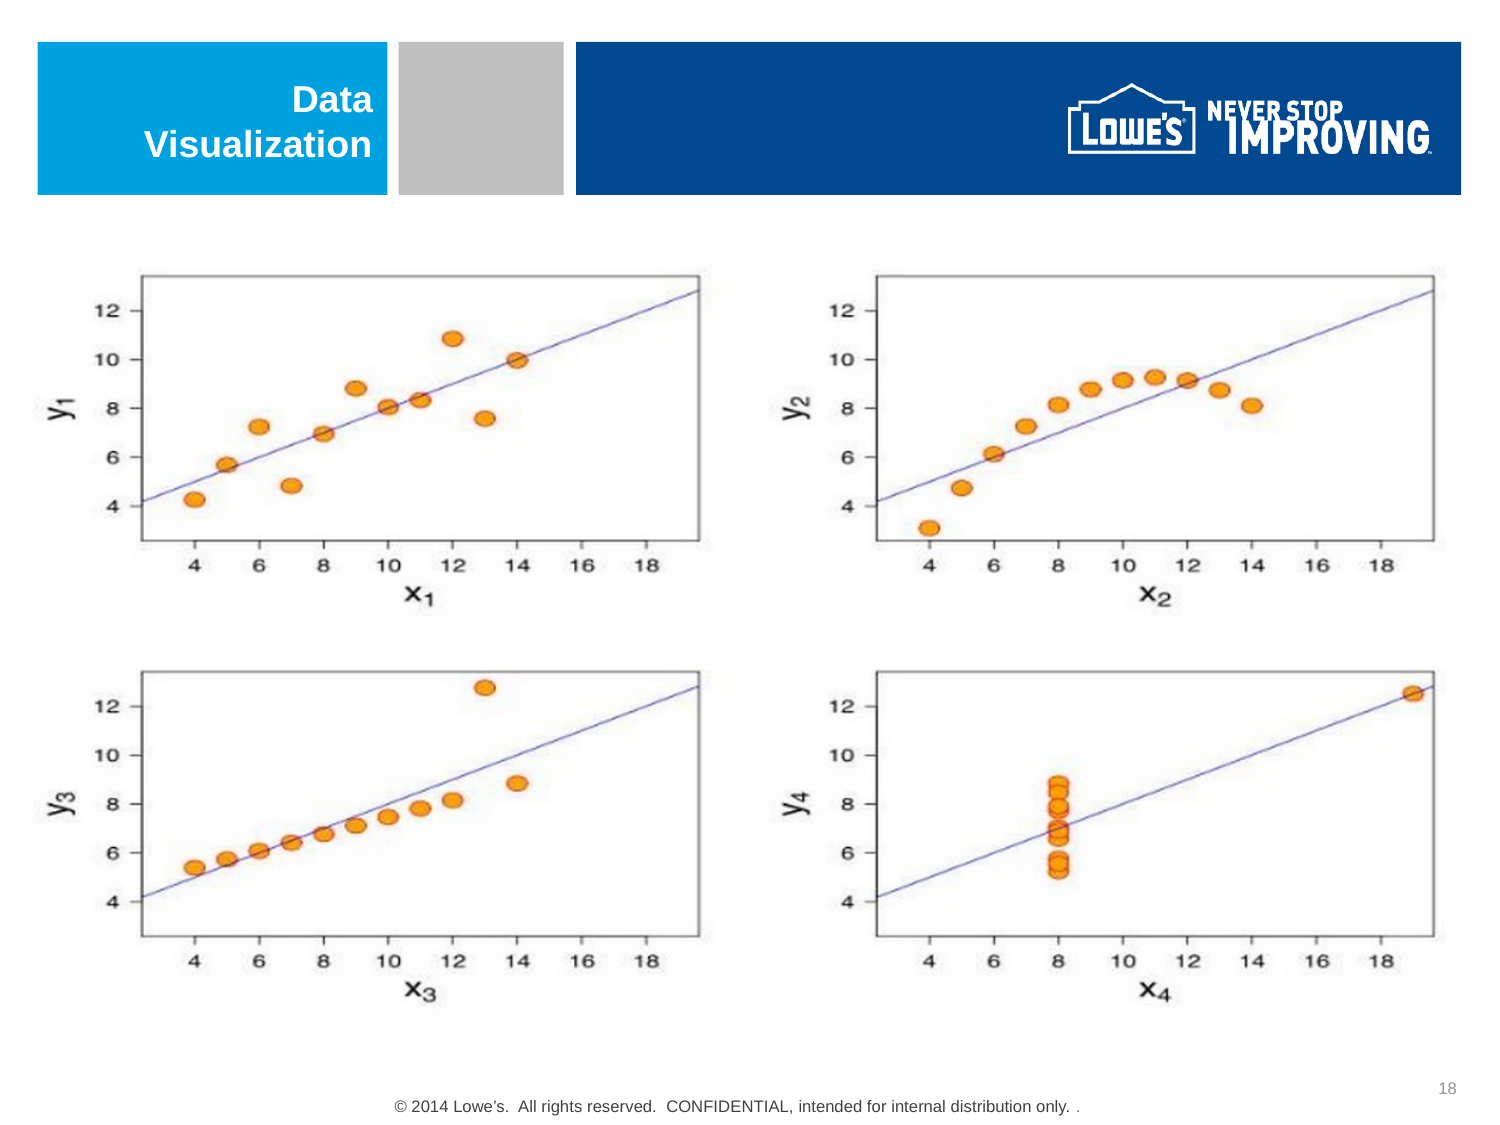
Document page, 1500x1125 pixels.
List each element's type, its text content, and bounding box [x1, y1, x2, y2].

picture [1068, 83, 1432, 154]
text_box Data Visualization [50, 67, 388, 172]
slide_number 18 [1121, 1066, 1472, 1110]
picture [32, 259, 1447, 1015]
text_box © 2014 Lowe’s. All rights reserved. CONFIDENTIAL, intended for internal distribution only. . [379, 1088, 1095, 1123]
